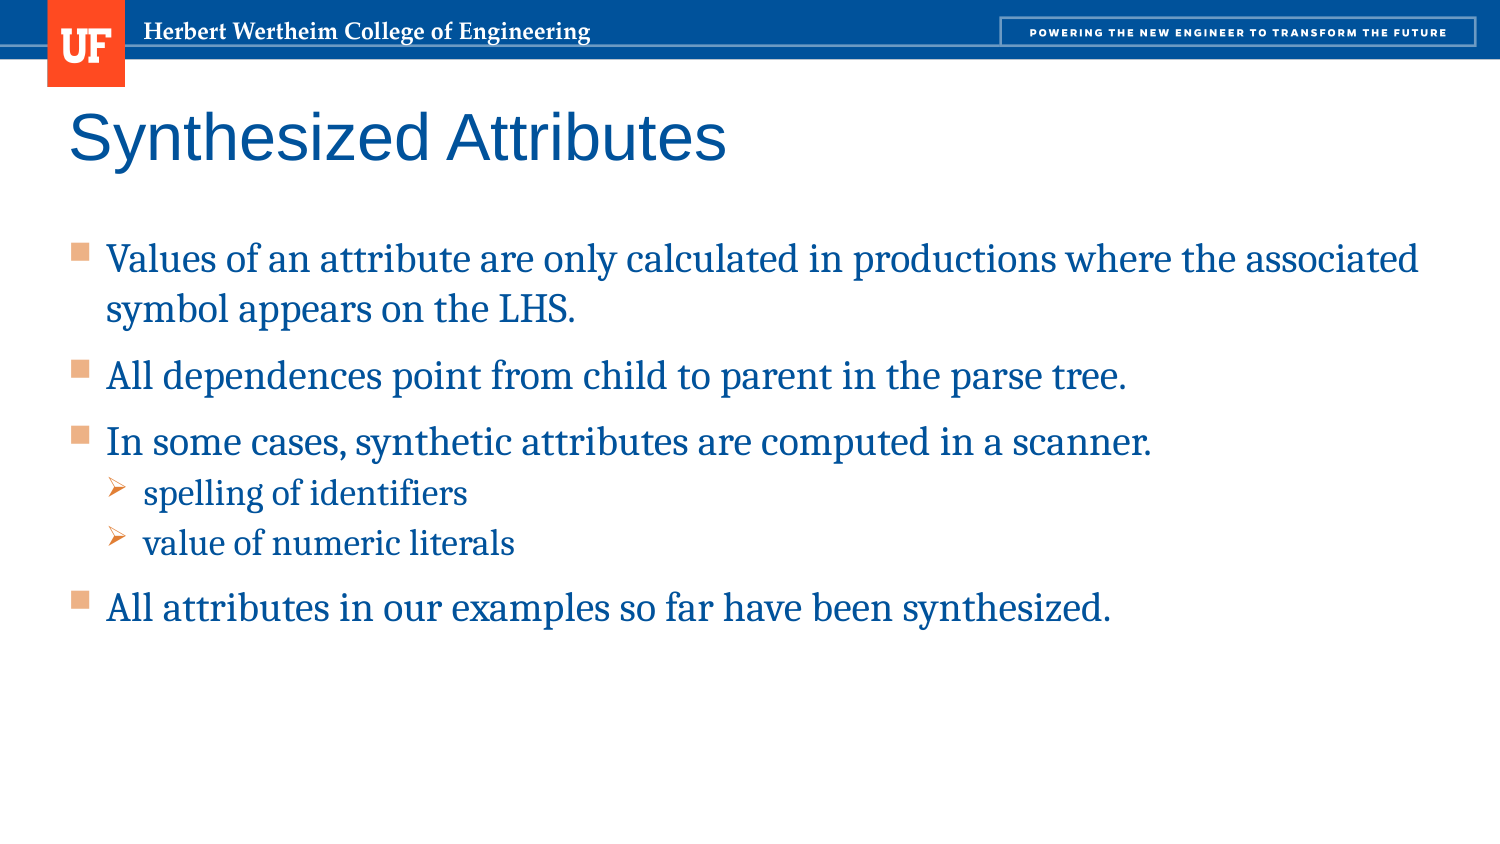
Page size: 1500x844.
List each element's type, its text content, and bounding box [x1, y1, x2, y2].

list Values of an attribute are only calculated in productions where the associated symbol appears on the LHS. All dependences point from child to parent in the parse tree. In some cases, synthetic attributes are computed in a scanner. spelling of identifiers value of numeric literals All attributes in our examples so far have been synthesized. [53, 223, 1447, 803]
title Synthesized Attributes [53, 86, 1414, 223]
picture [0, 0, 1500, 87]
